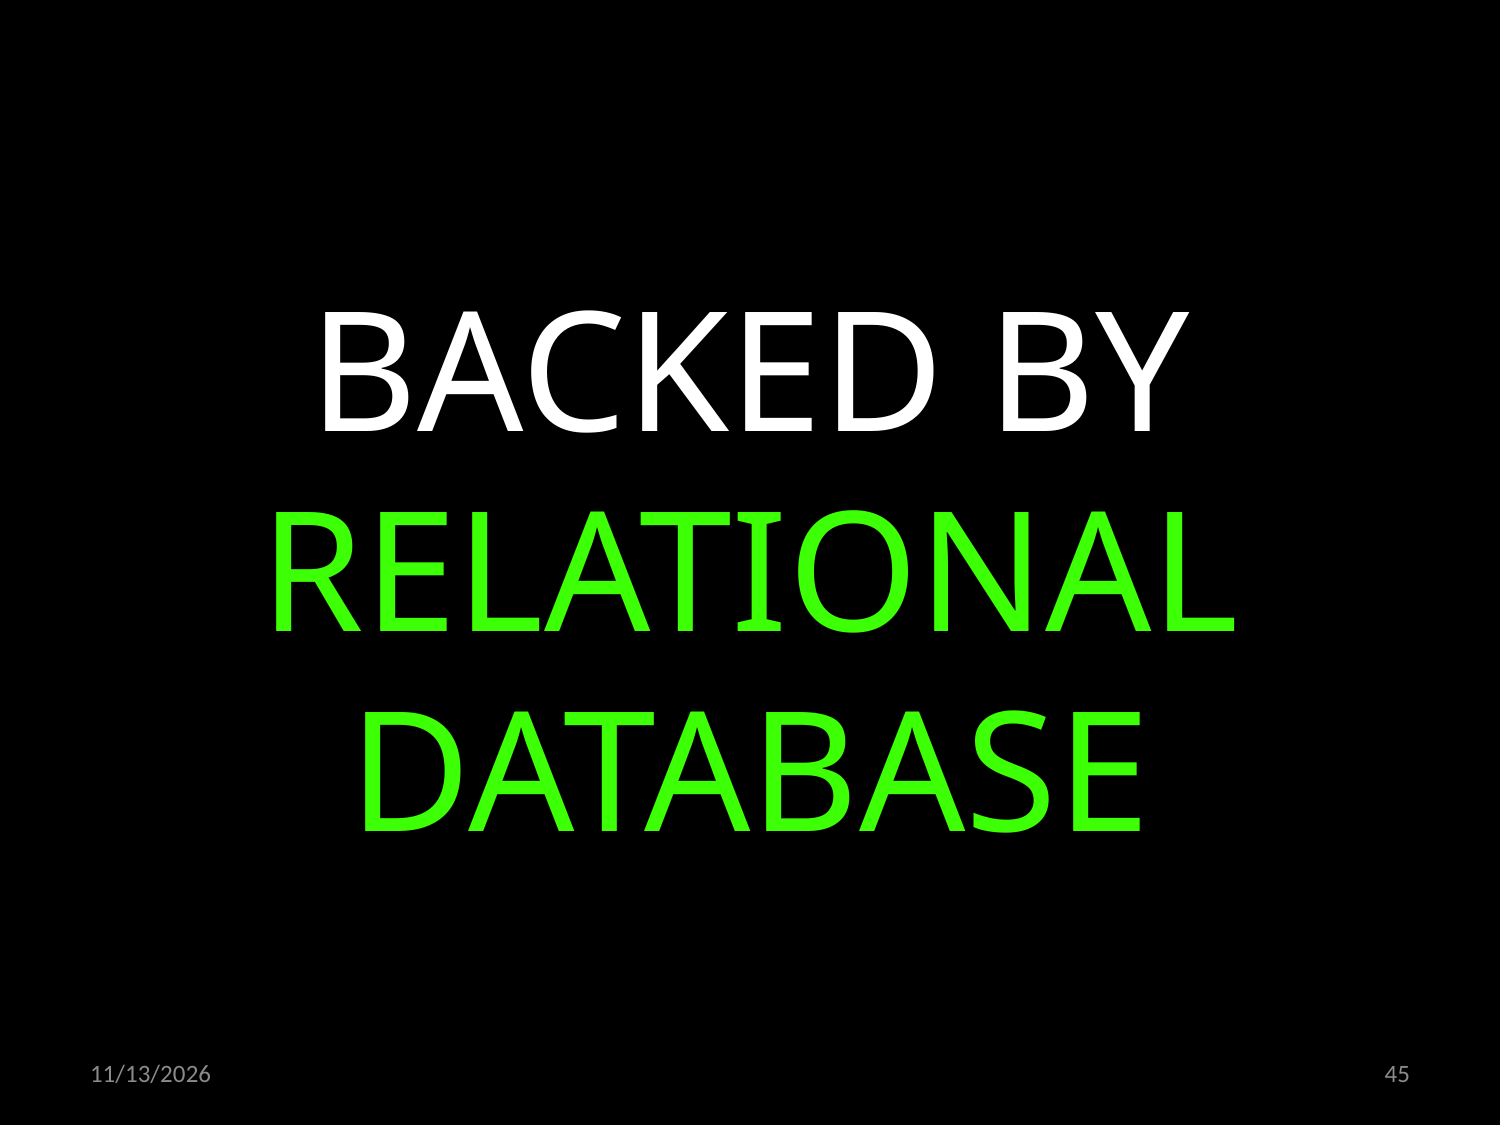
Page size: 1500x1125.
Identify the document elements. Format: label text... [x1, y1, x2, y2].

slide_number 45 [1074, 1042, 1425, 1103]
text_box BACKED BY RELATIONAL DATABASE [0, 257, 1500, 359]
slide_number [75, 1042, 425, 1103]
